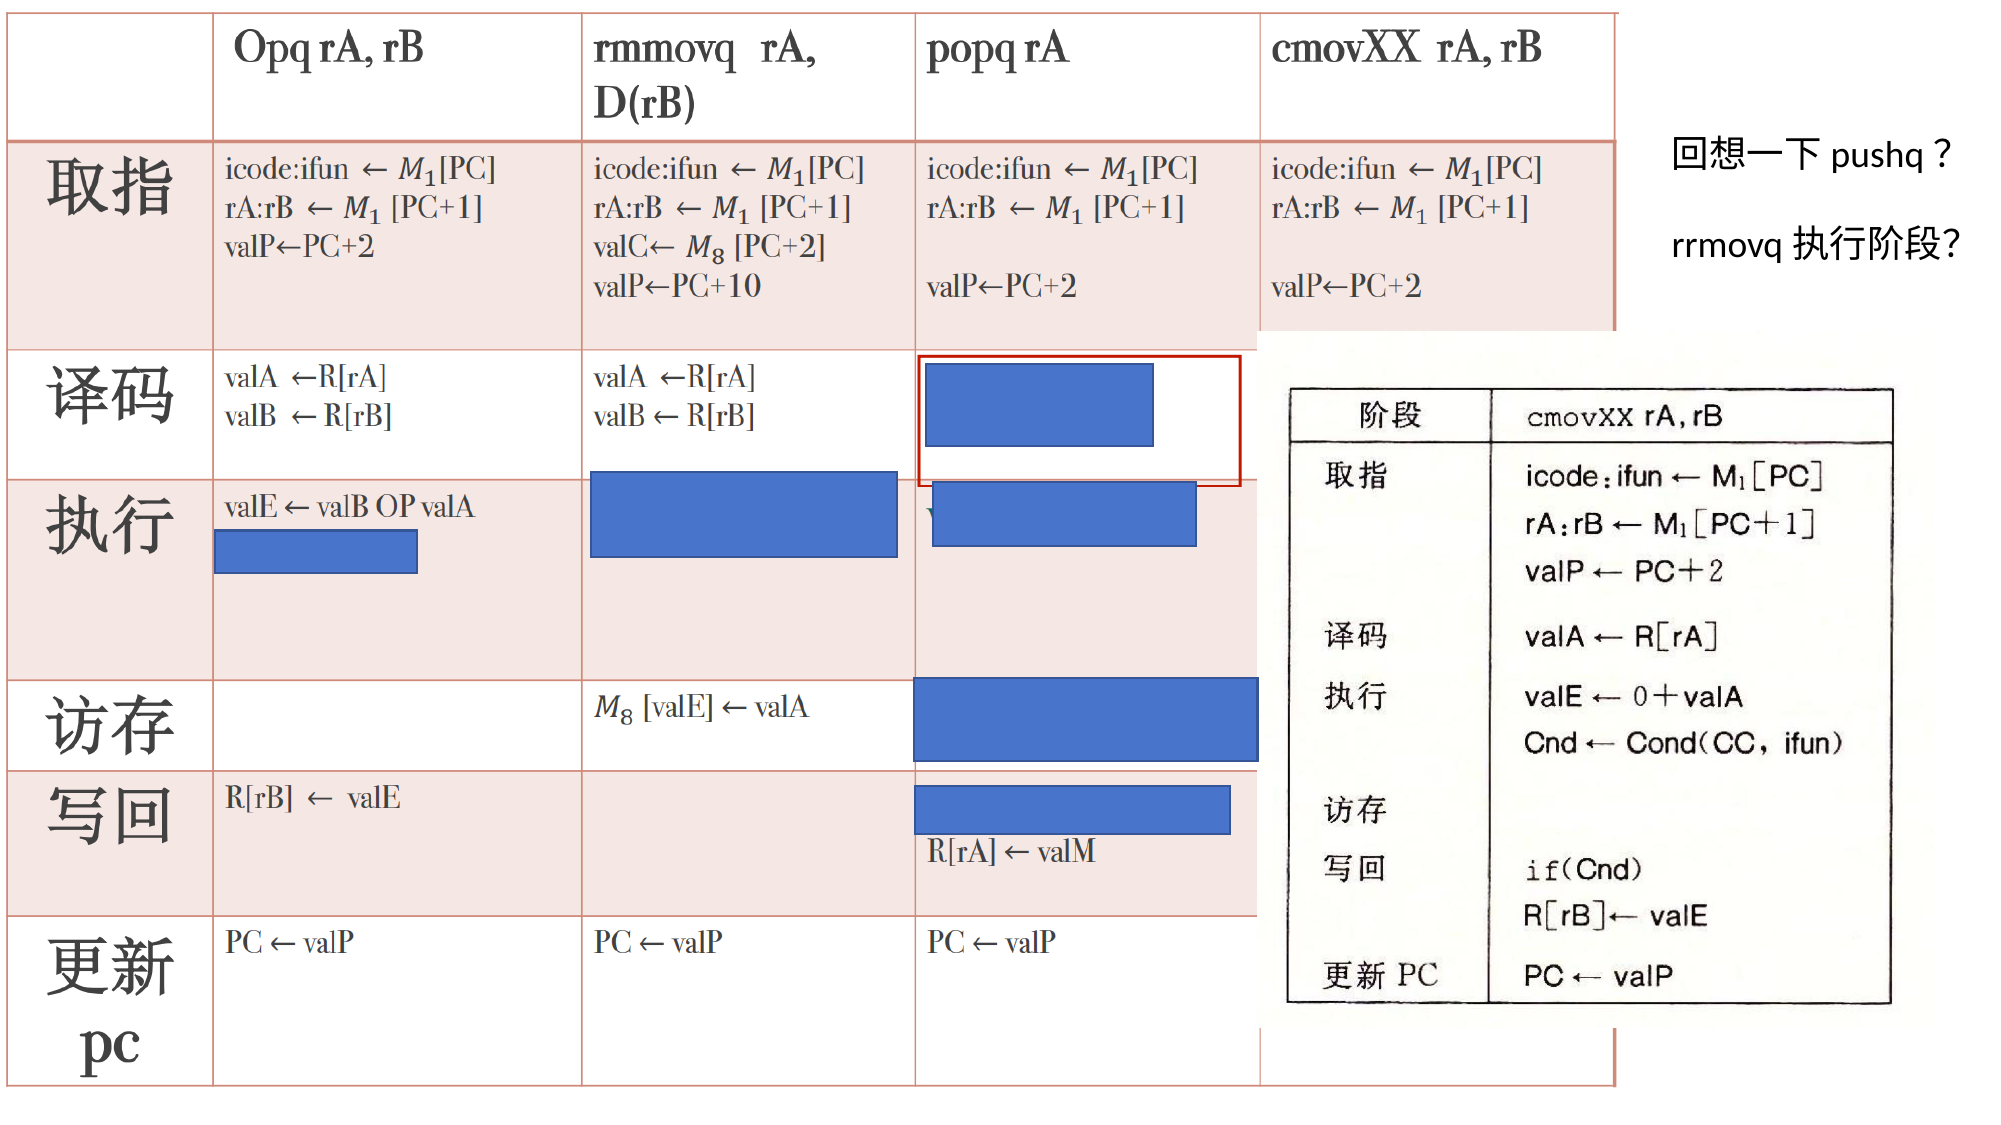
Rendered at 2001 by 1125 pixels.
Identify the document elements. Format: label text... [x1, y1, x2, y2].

text_box 回想一下pushq？ rrmovq执行阶段？ [1656, 122, 2000, 273]
picture [0, 11, 1935, 1088]
